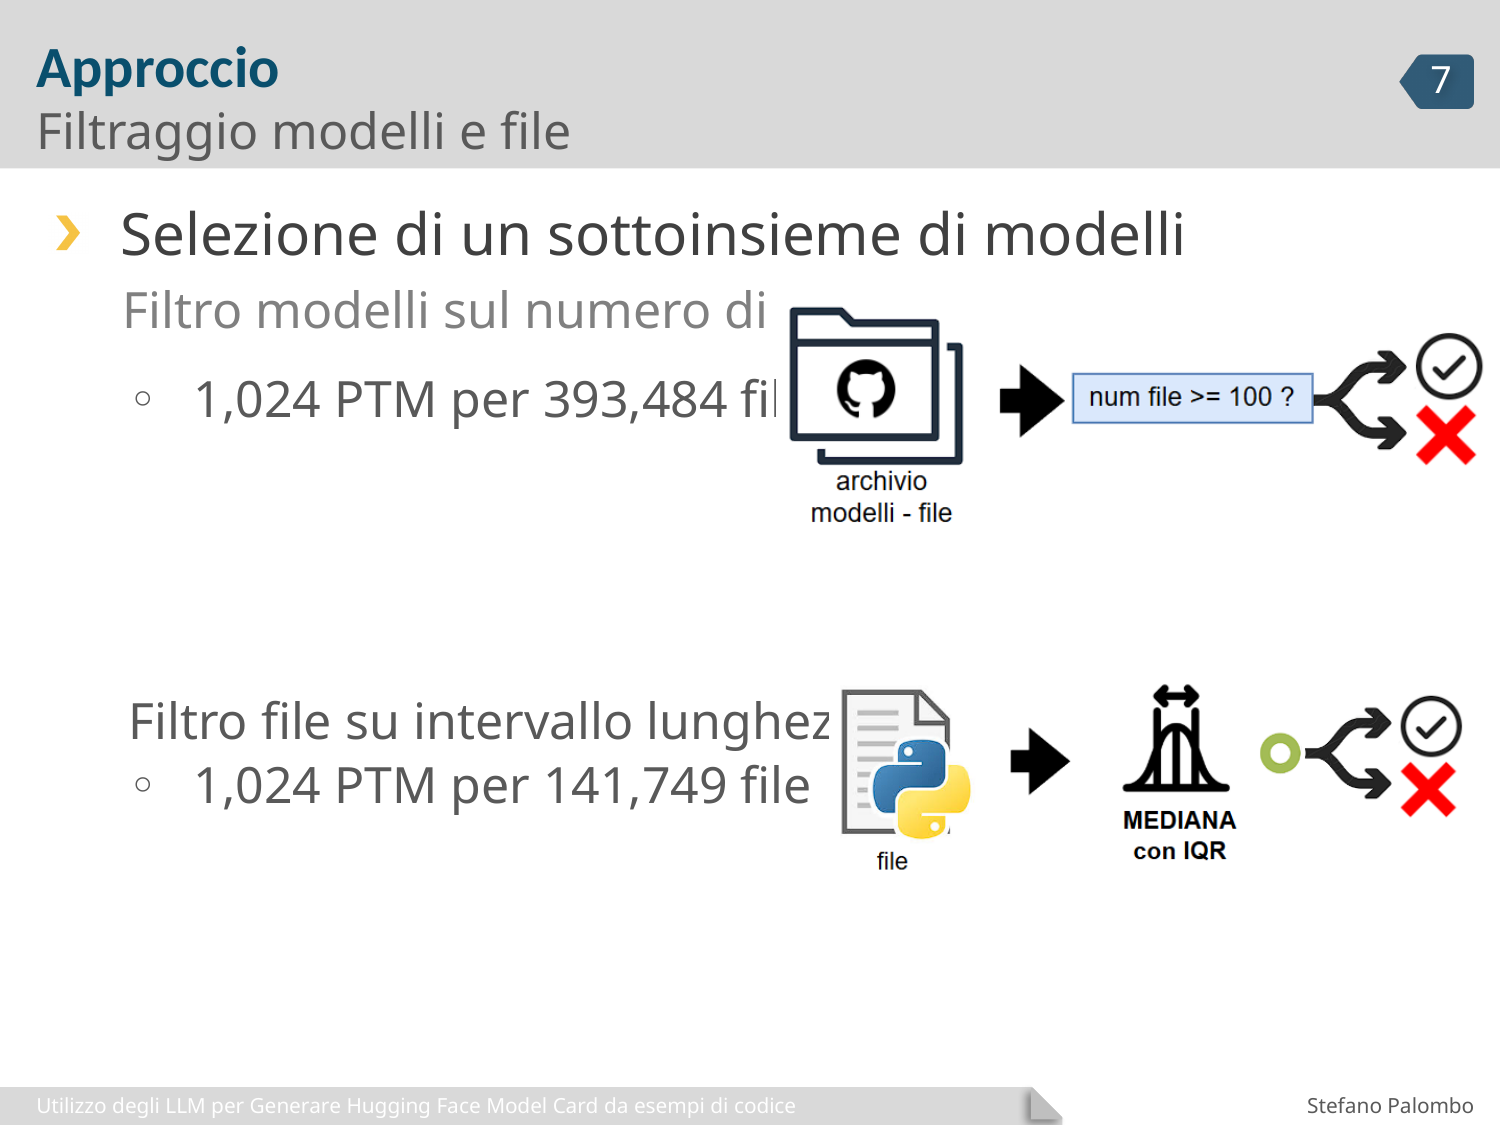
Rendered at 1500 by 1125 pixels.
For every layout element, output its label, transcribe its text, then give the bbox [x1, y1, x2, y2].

list Filtraggio modelli e file [21, 99, 1351, 169]
picture [829, 652, 1468, 879]
list Utilizzo degli LLM per Generare Hugging Face Model Card da esempi di codice [21, 1087, 1002, 1125]
list Stefano Palombo [1117, 1087, 1490, 1115]
picture [776, 283, 1490, 530]
list Selezione di un sottoinsieme di modelli Filtro modelli sul numero di file 1,024 PTM per 393,484 file Filtro file su intervallo lunghezza 1,024 PTM per 141,749 file [32, 198, 1481, 1083]
title Approccio [21, 29, 1351, 95]
picture [1400, 55, 1474, 109]
picture [48, 212, 89, 254]
